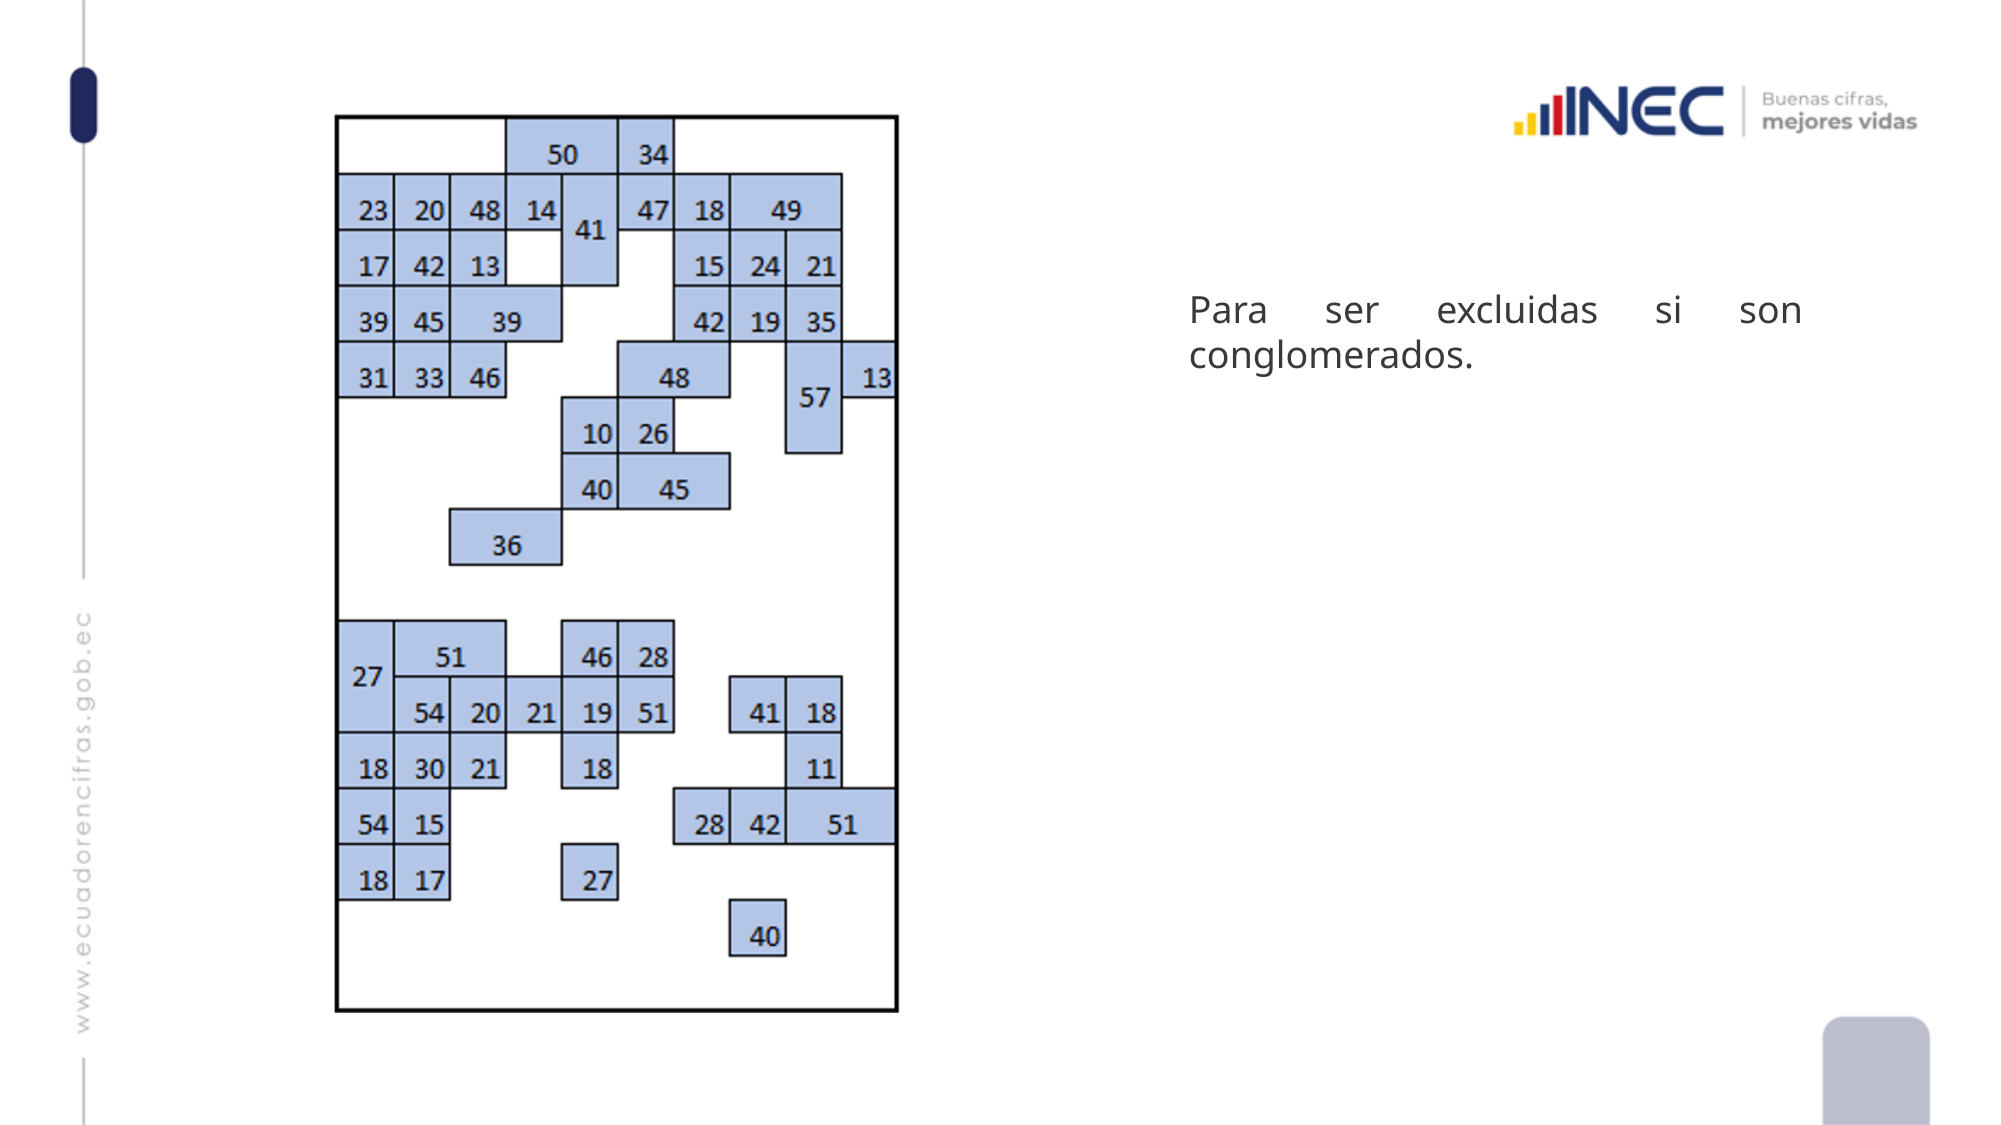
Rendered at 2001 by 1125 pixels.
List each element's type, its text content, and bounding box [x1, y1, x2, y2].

text_box Para ser excluidas si son conglomerados. [1174, 278, 1819, 384]
picture [0, 0, 2000, 1125]
